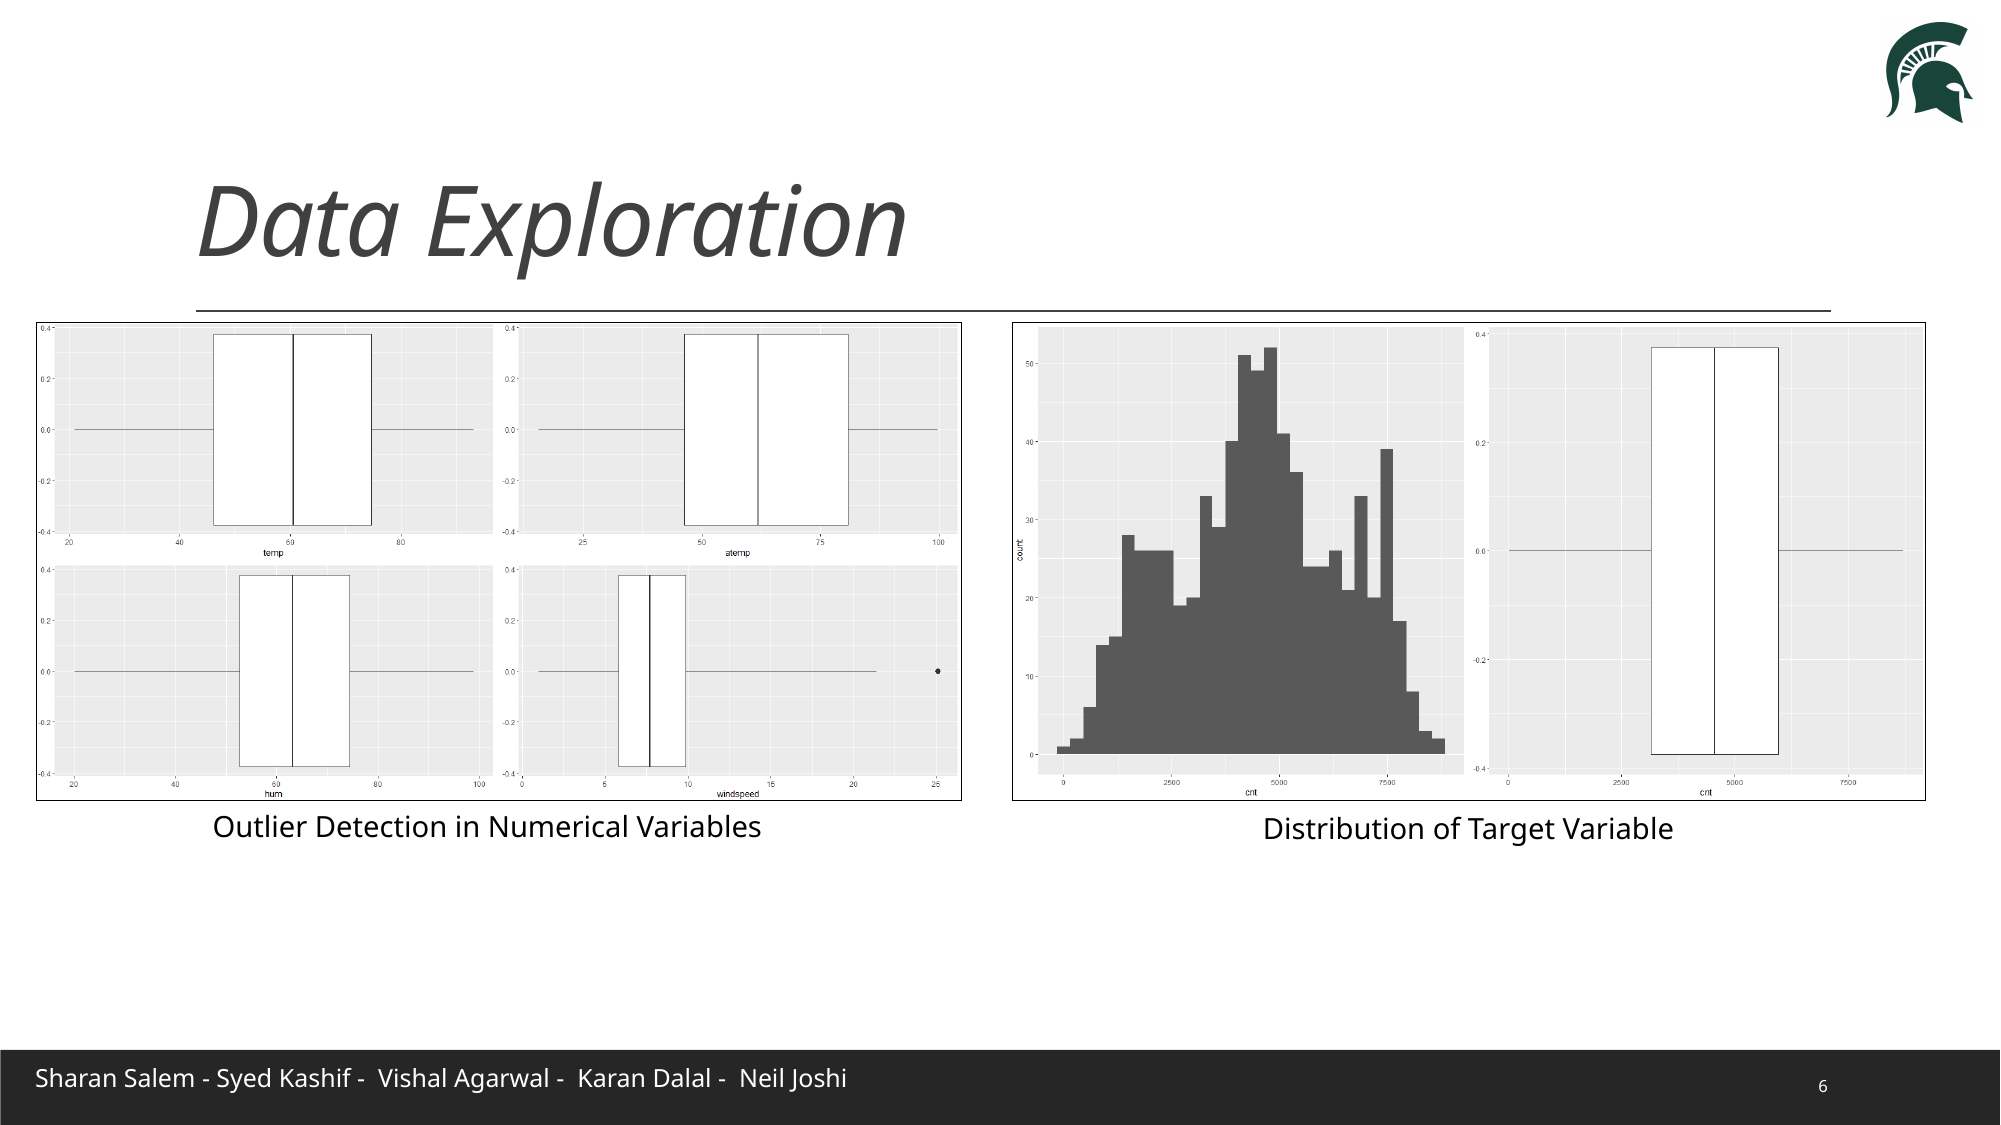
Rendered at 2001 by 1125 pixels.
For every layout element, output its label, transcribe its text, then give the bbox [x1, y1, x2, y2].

picture [36, 321, 962, 802]
picture [1879, 22, 1981, 124]
text_box Distribution of Target Variable [1248, 811, 1690, 853]
slide_number 6 [1803, 1057, 1932, 1118]
text_box Sharan Salem - Syed Kashif - Vishal Agarwal - Karan Dalal - Neil Joshi [20, 1055, 967, 1100]
picture [1011, 321, 1926, 802]
title Data Exploration [180, 47, 1830, 285]
text_box Outlier Detection in Numerical Variables [197, 811, 778, 851]
